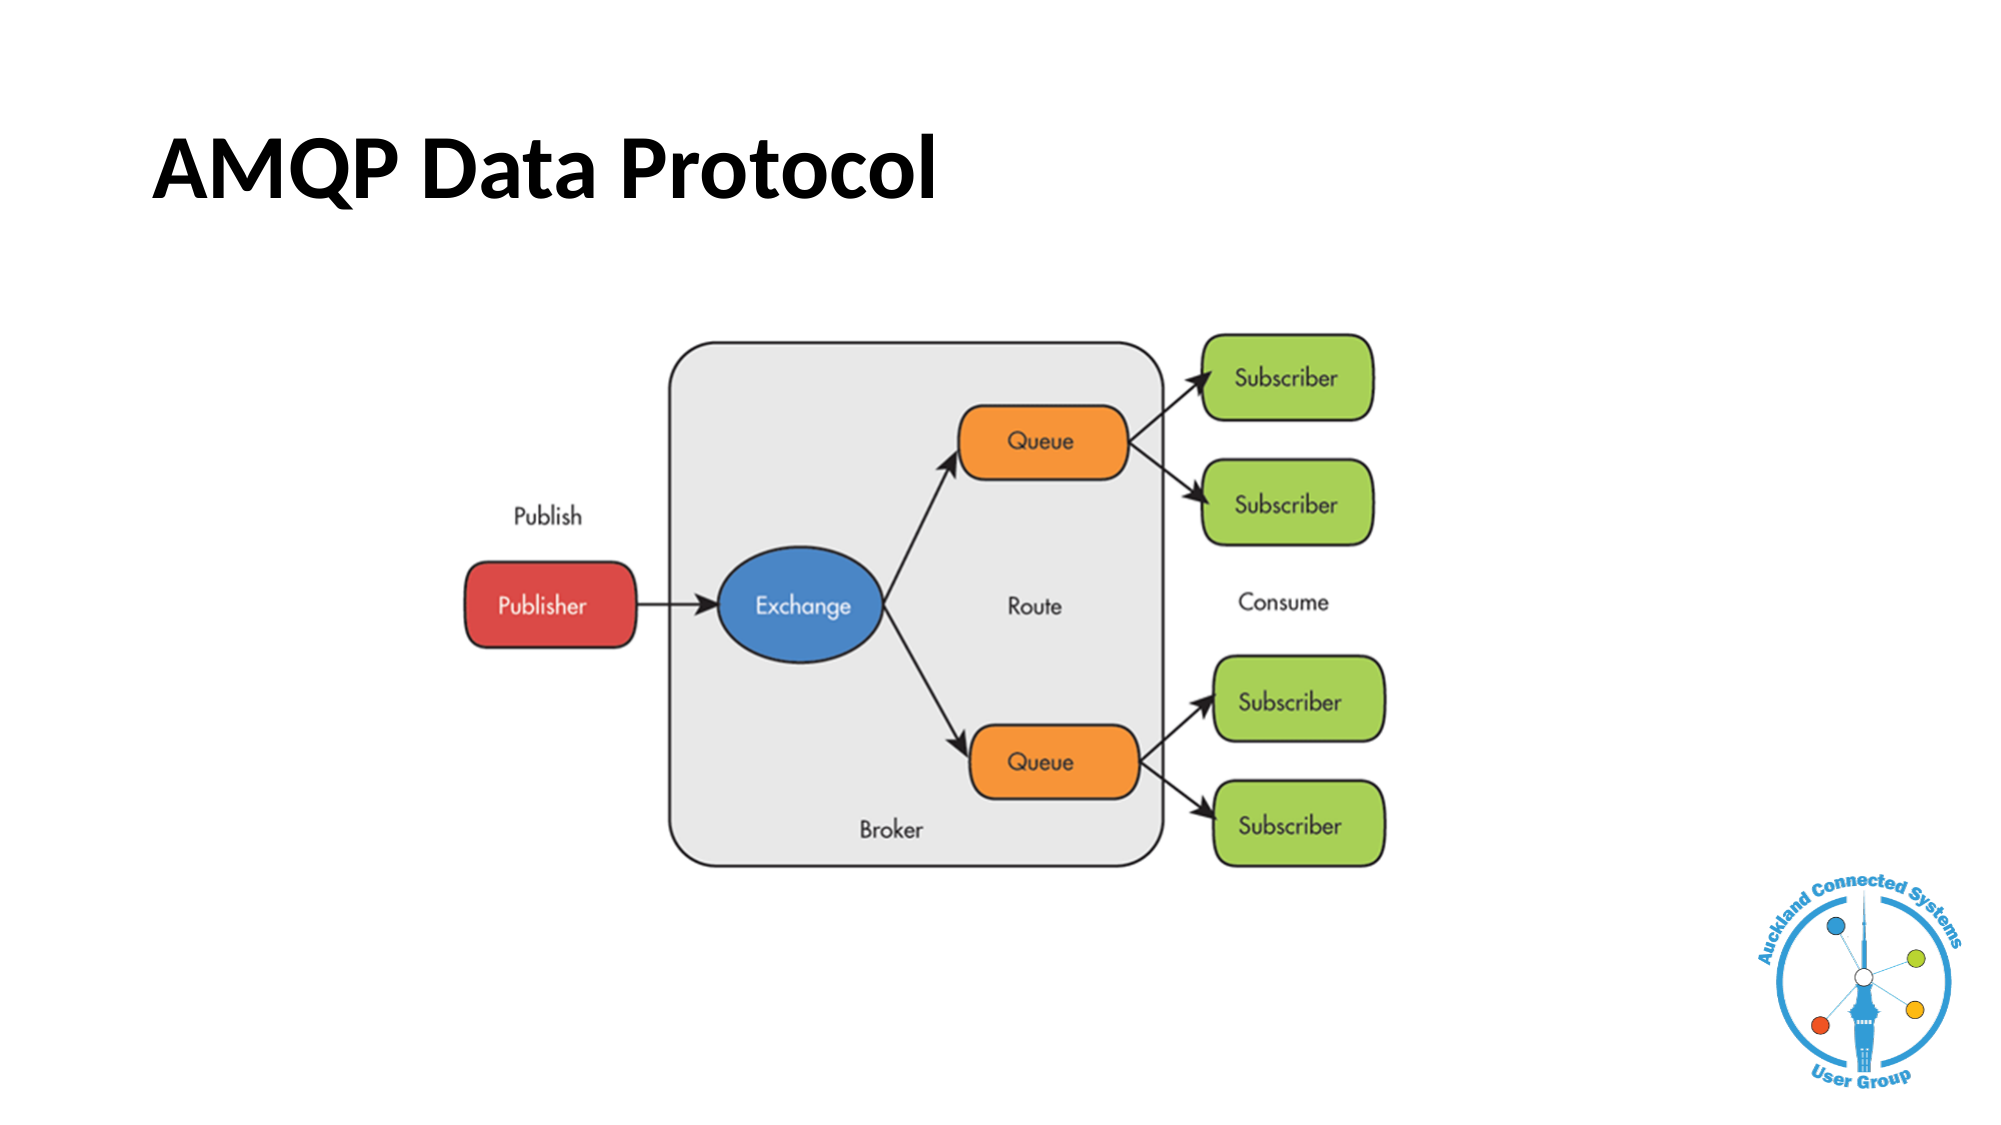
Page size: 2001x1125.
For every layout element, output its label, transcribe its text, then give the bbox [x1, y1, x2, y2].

picture [1754, 866, 1971, 1103]
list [459, 329, 1391, 871]
title AMQP Data Protocol [137, 59, 1863, 278]
